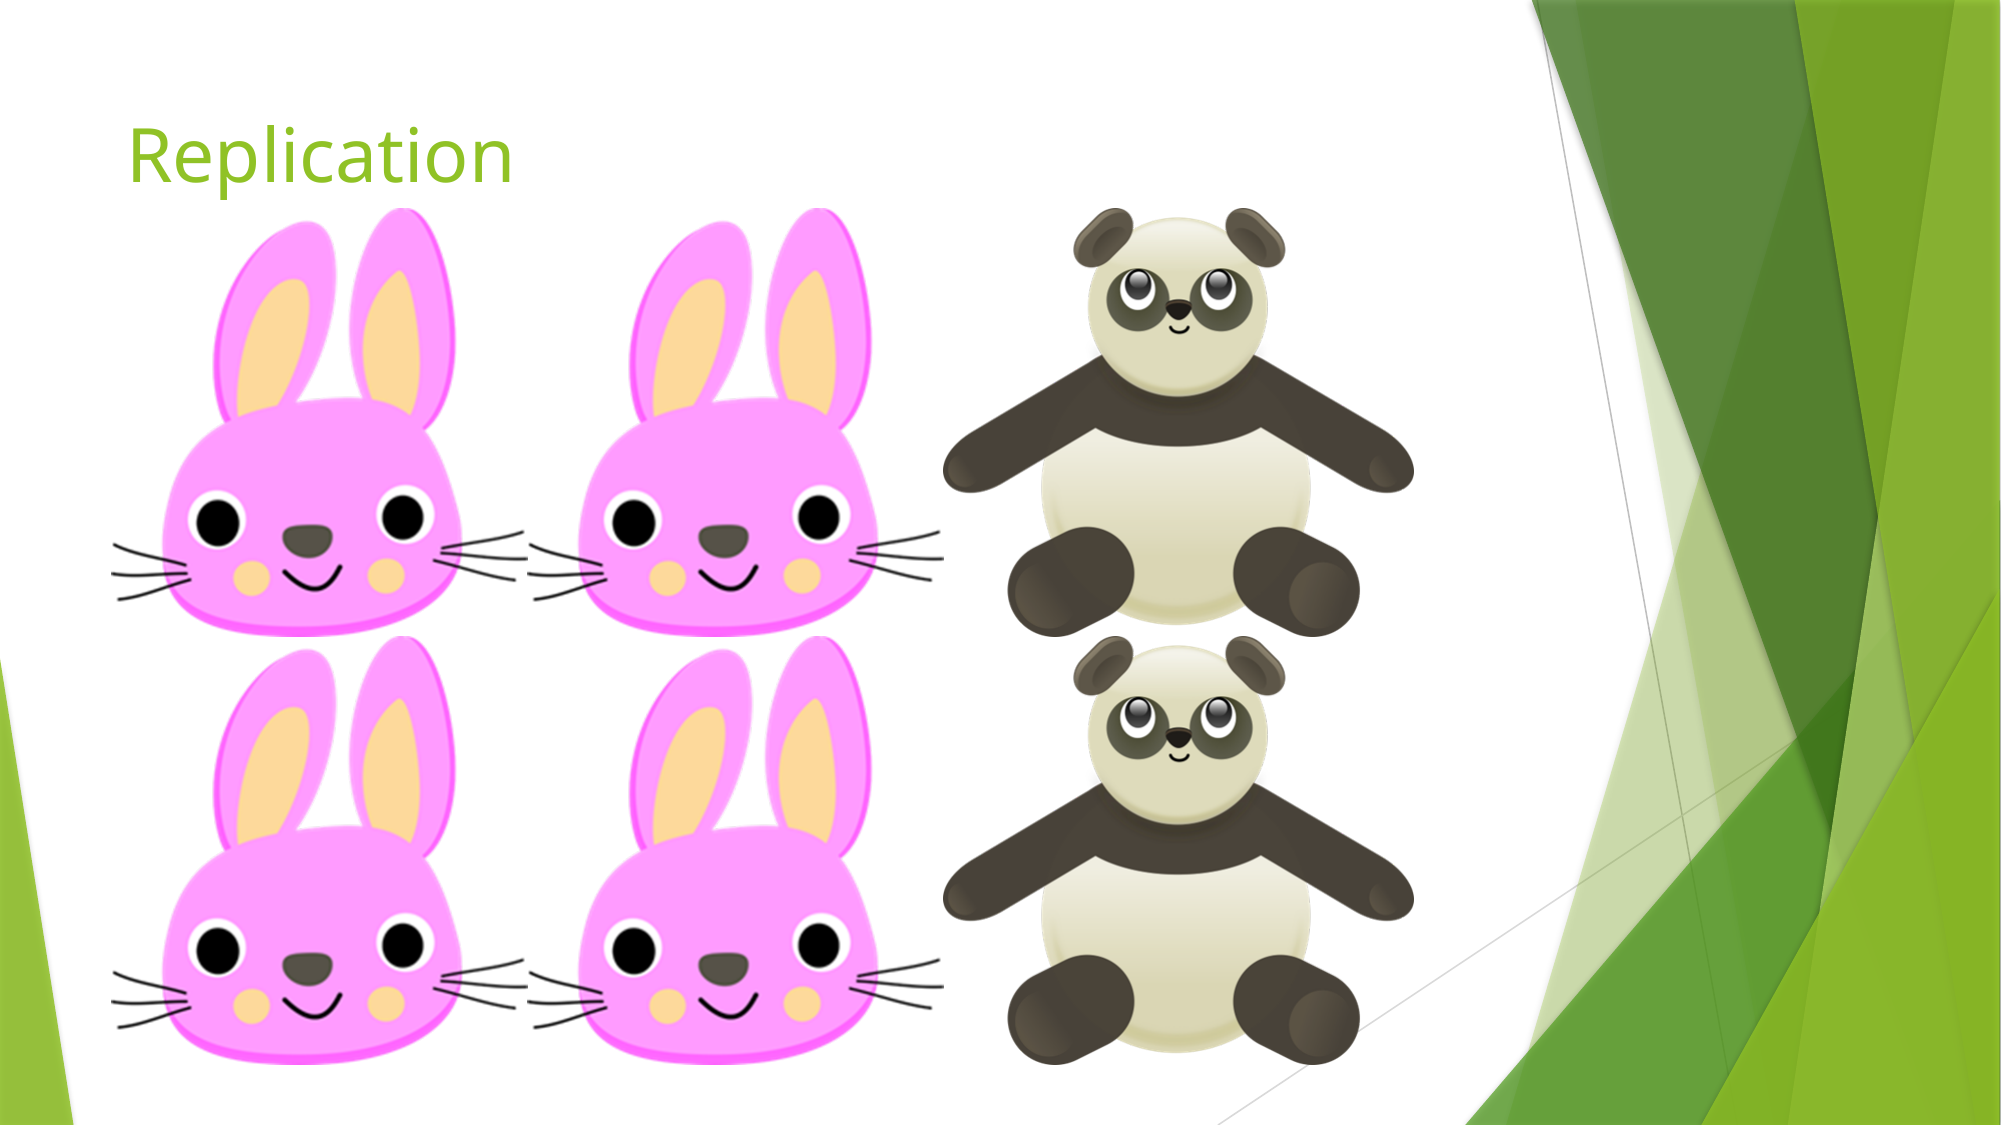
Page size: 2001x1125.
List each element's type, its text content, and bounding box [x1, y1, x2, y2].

title Replication [111, 99, 1522, 317]
picture [110, 207, 1414, 1065]
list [110, 207, 526, 635]
